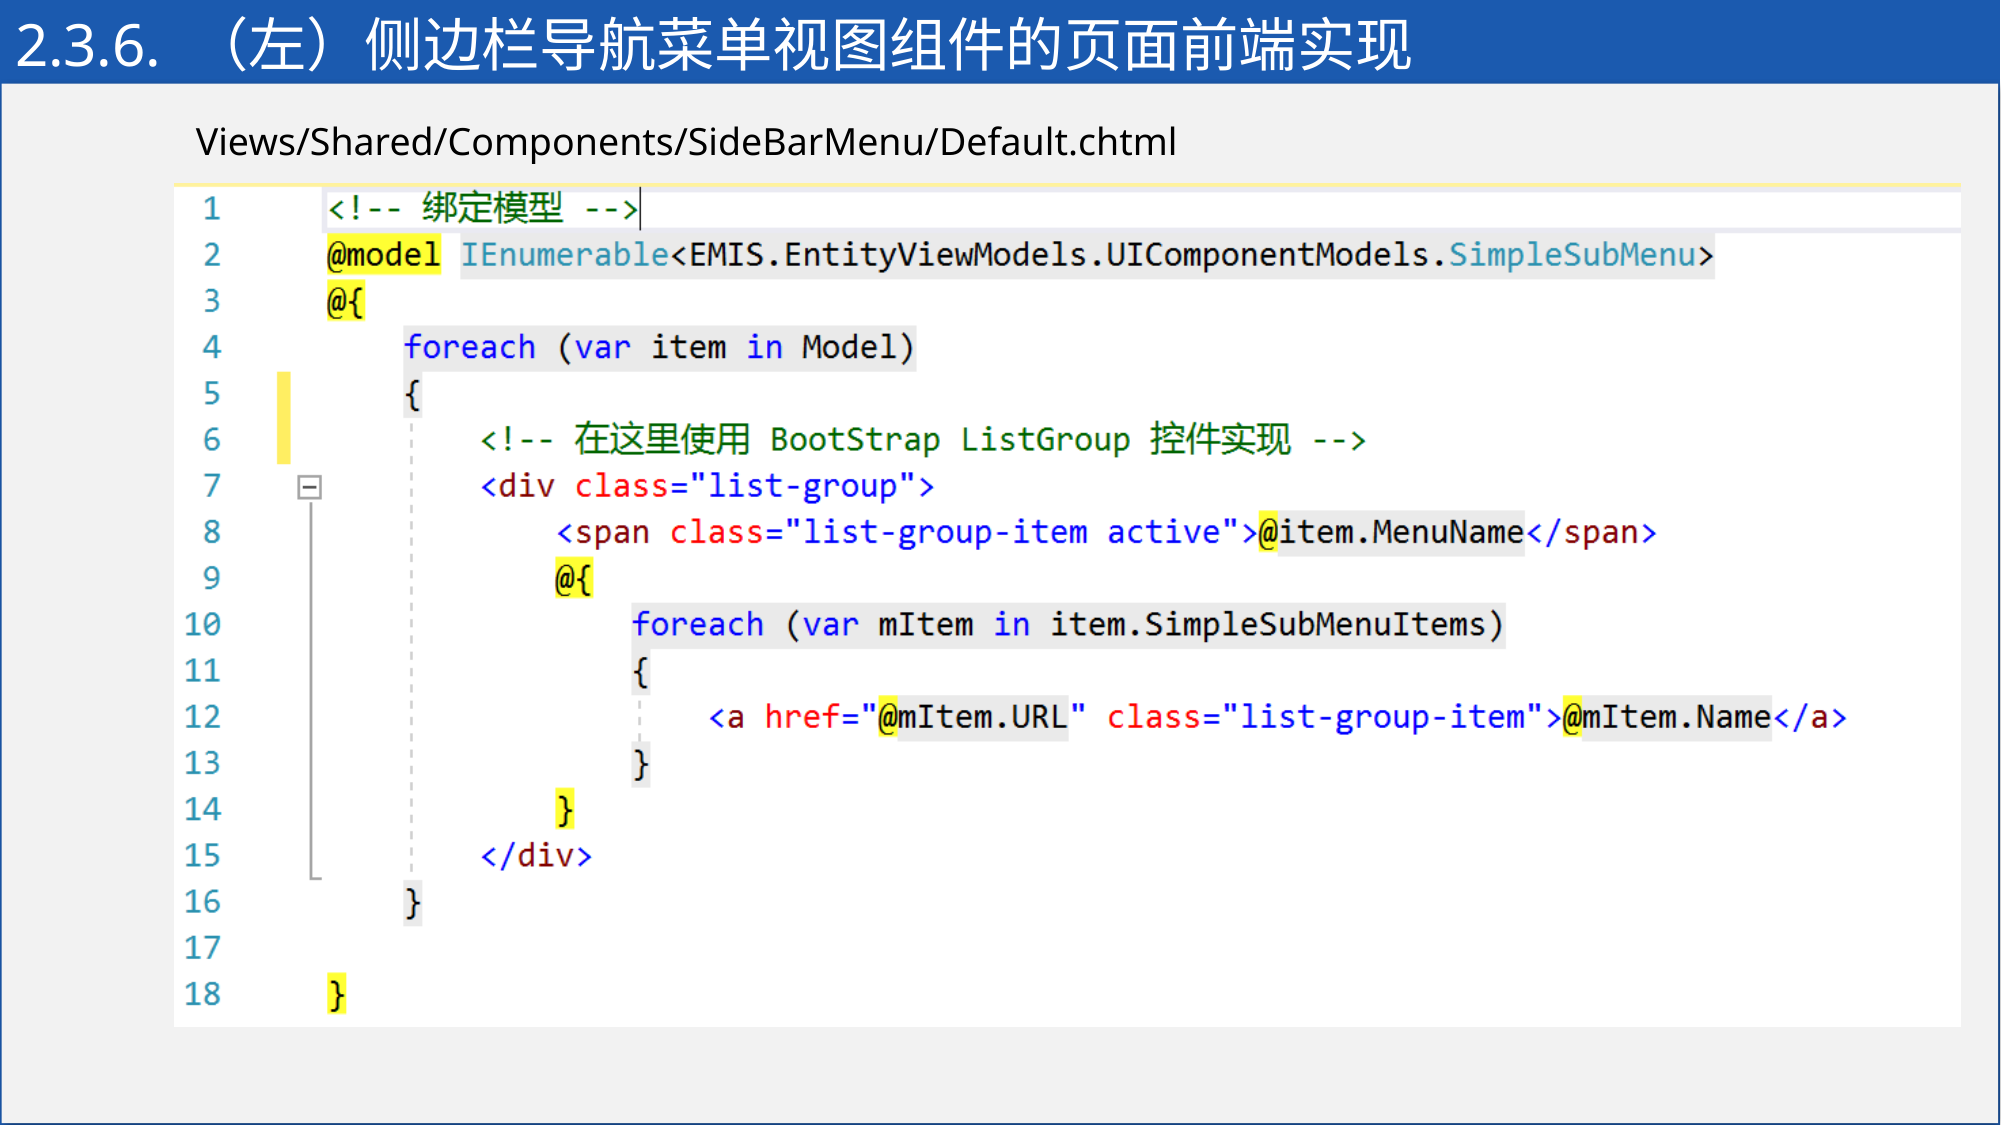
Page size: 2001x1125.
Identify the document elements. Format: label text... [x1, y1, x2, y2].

text_box Views/Shared/Components/SideBarMenu/Default.chtml [181, 110, 1194, 170]
title 2.3.6. （左）侧边栏导航菜单视图组件的页面前端实现 [0, 1, 2000, 84]
picture [174, 183, 1961, 1027]
